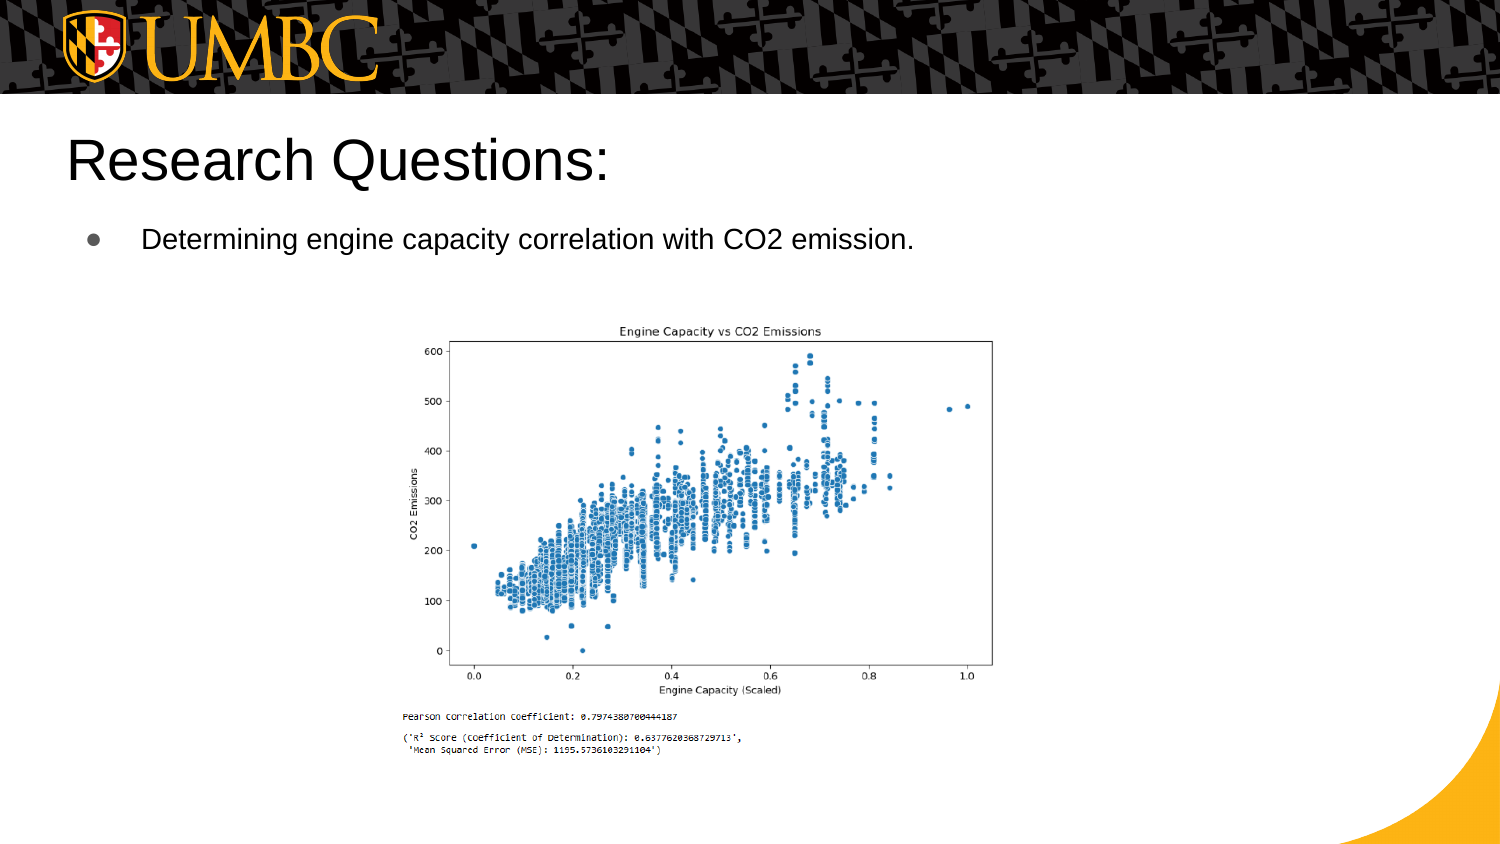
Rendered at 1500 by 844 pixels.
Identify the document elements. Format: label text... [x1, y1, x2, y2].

picture [0, 0, 1500, 94]
list Determining engine capacity correlation with CO2 emission. [51, 200, 1449, 761]
title Research Questions: [51, 106, 1449, 200]
picture [393, 316, 1024, 764]
picture [1338, 679, 1500, 844]
